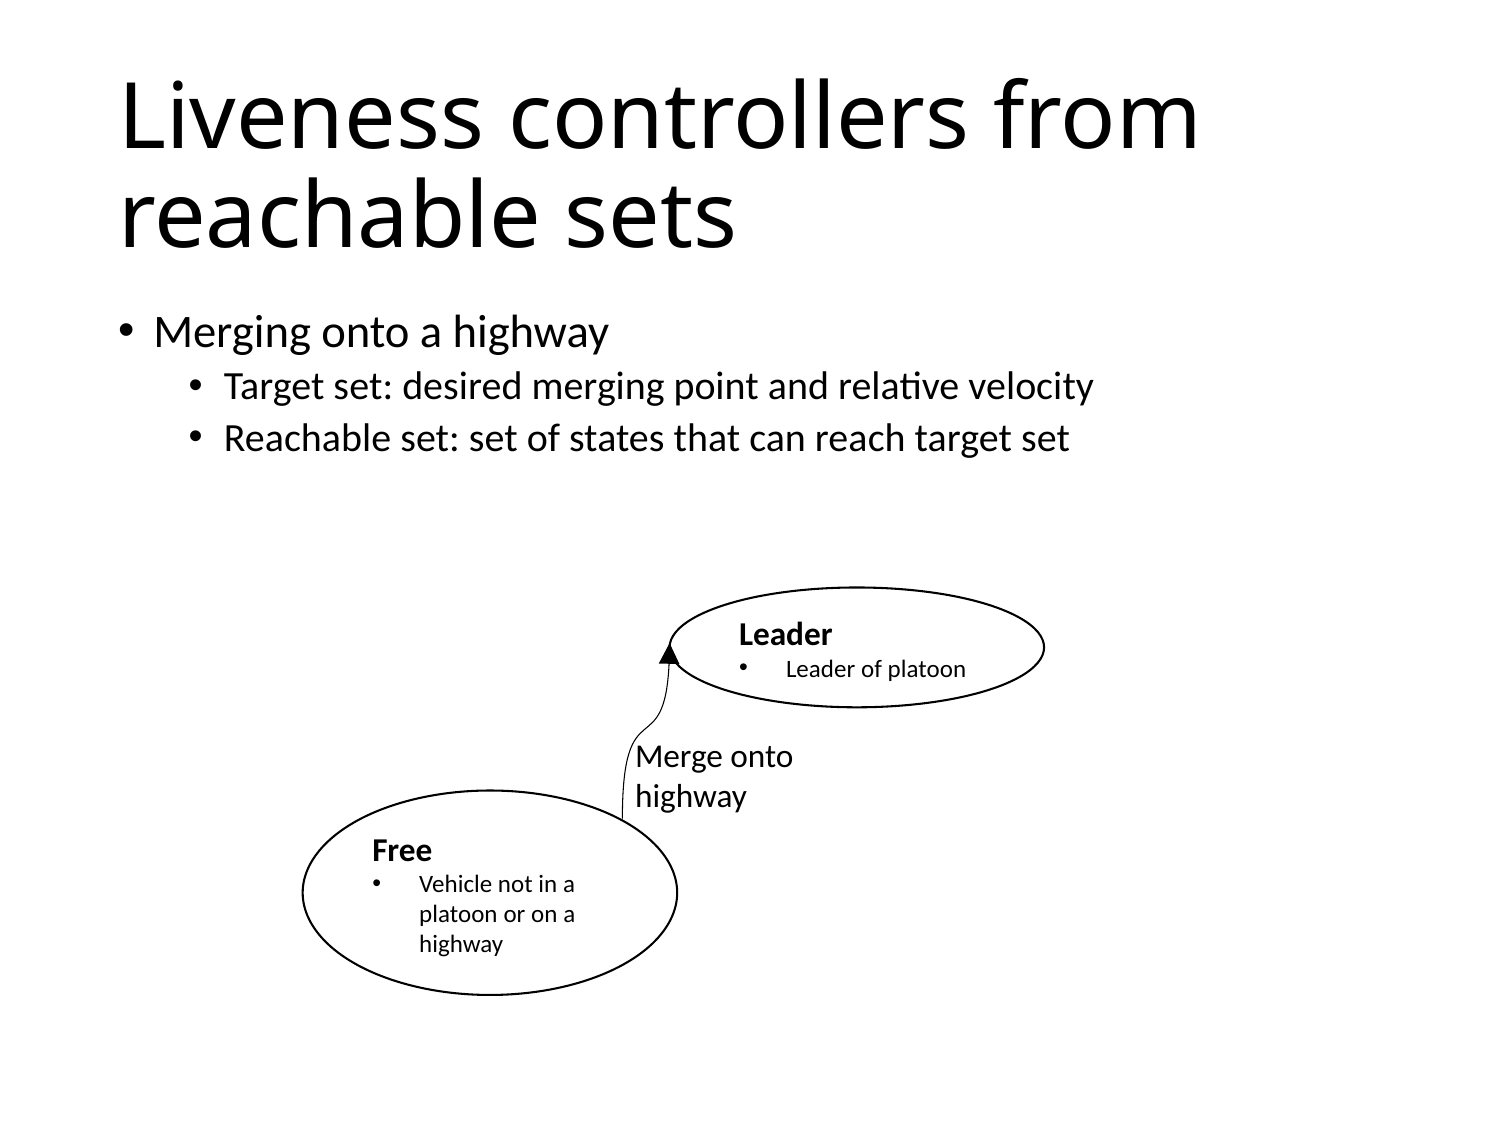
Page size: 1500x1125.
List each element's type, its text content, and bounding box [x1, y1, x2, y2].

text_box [302, 587, 1045, 997]
title Liveness controllers from reachable sets [103, 59, 1397, 278]
list Merging onto a highway Target set: desired merging point and relative velocity Reachable set: set of states that can reach target set Joining platoon on highway Target set: desired merging point in terms of relative coordinates Reachable set: set of states in relative coordinates that can reach target set Controller Take straight line towards target until vehicle is inside reachable set Use optimal control from reachable set once vehicle is inside reachable set [103, 299, 1397, 1014]
